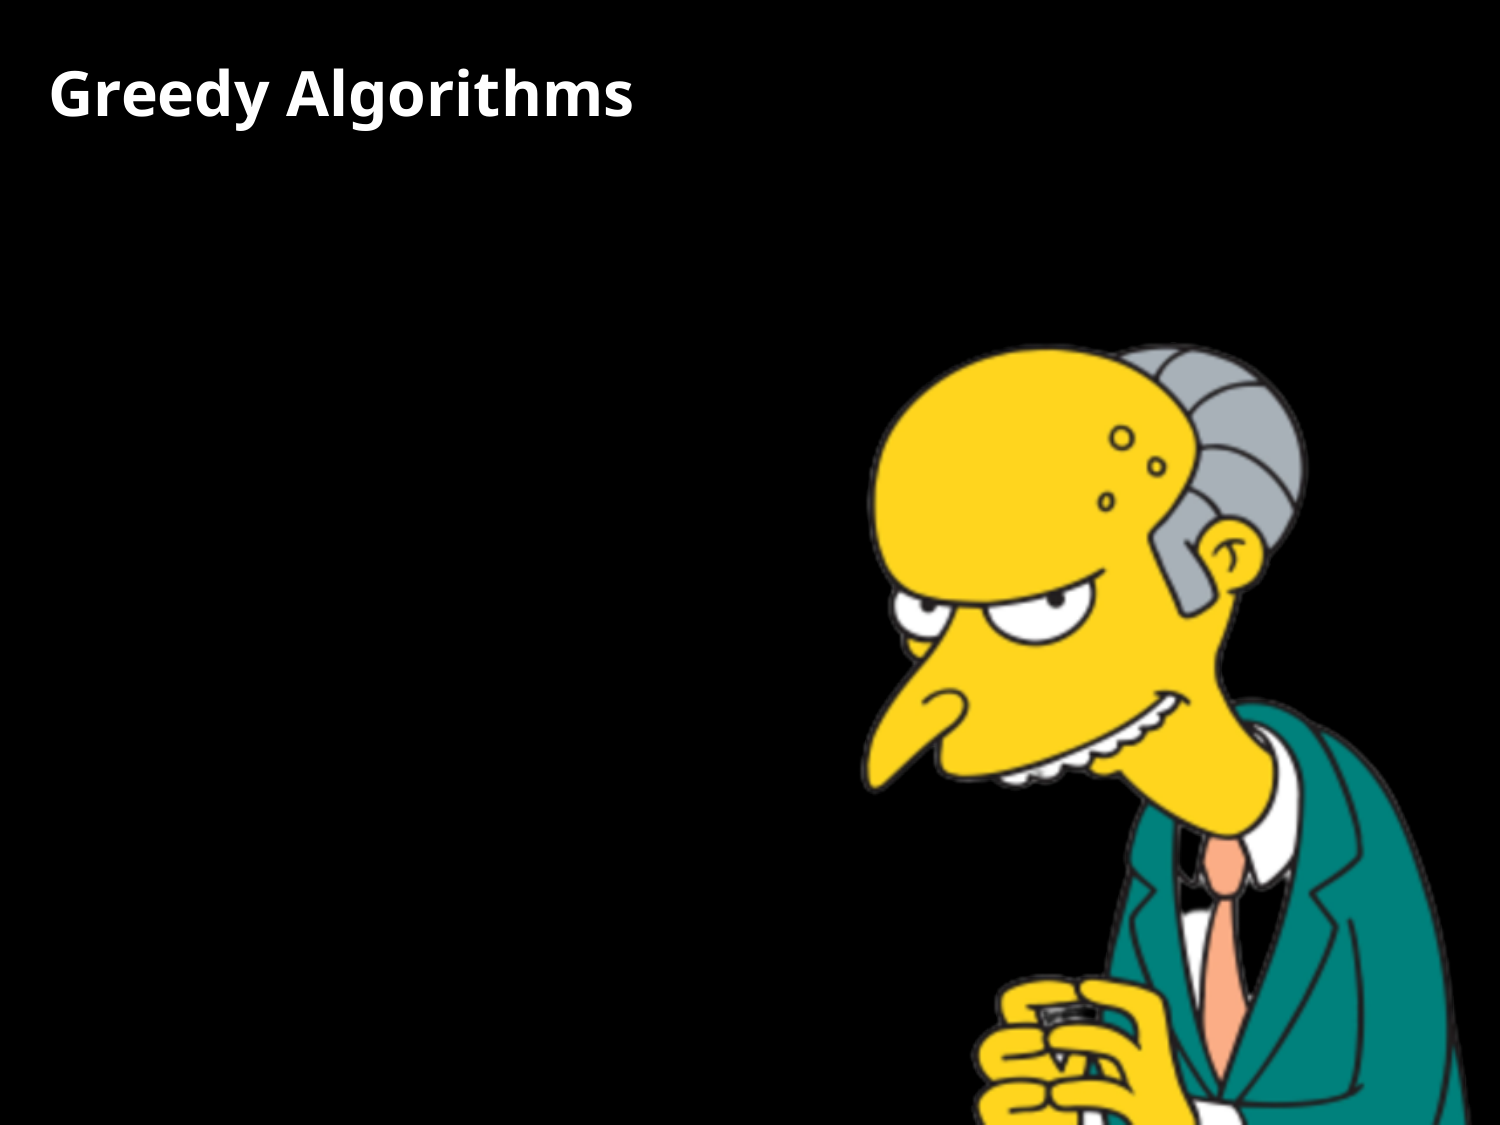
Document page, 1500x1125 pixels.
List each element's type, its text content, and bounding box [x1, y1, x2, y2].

picture [852, 341, 1480, 1125]
title Greedy Algorithms [33, 32, 1384, 145]
